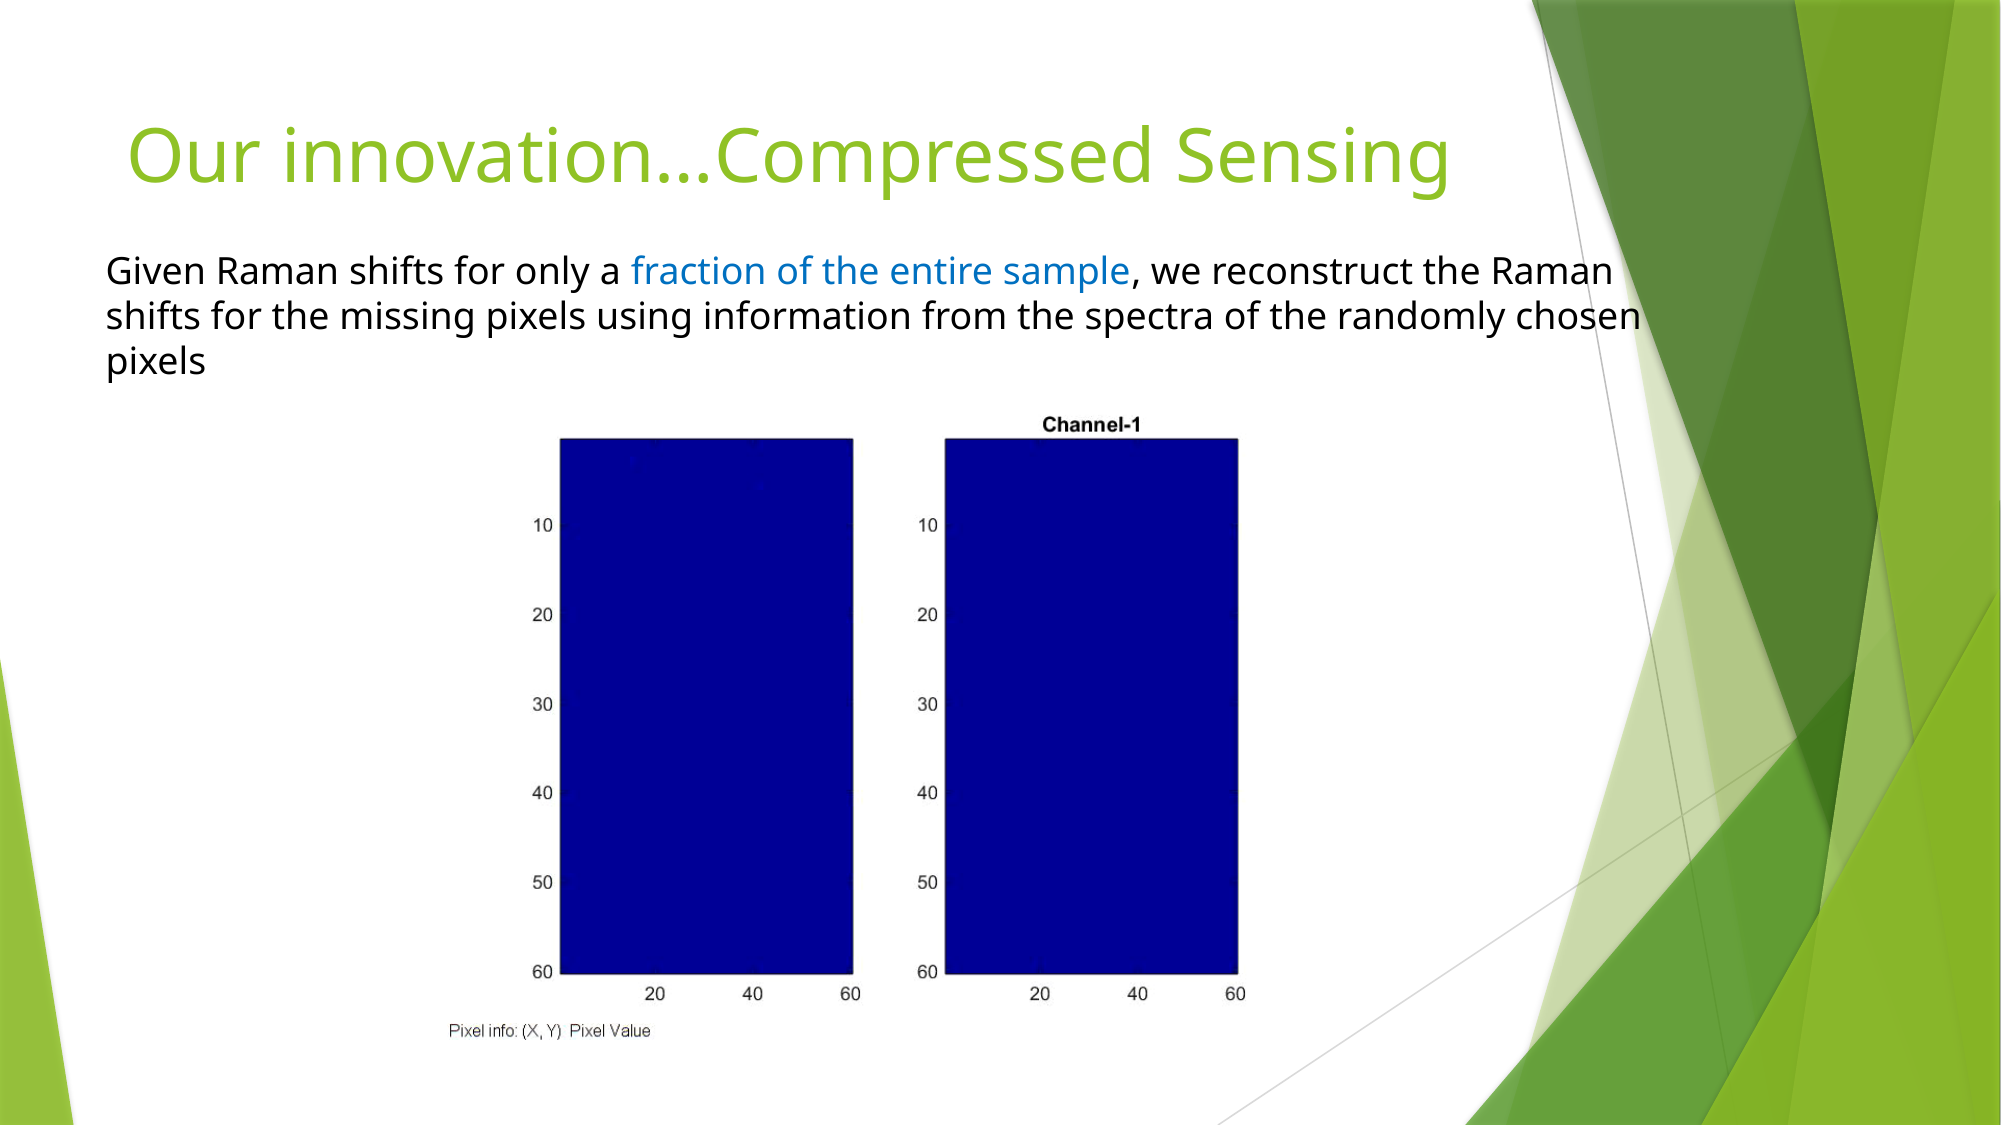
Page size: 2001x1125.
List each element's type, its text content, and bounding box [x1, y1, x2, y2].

text_box Given Raman shifts for only a fraction of the entire sample, we reconstruct the Raman shifts for the missing pixels using information from the spectra of the randomly chosen pixels [90, 239, 1678, 390]
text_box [446, 389, 1323, 1047]
title Our innovation…Compressed Sensing [111, 99, 1522, 214]
